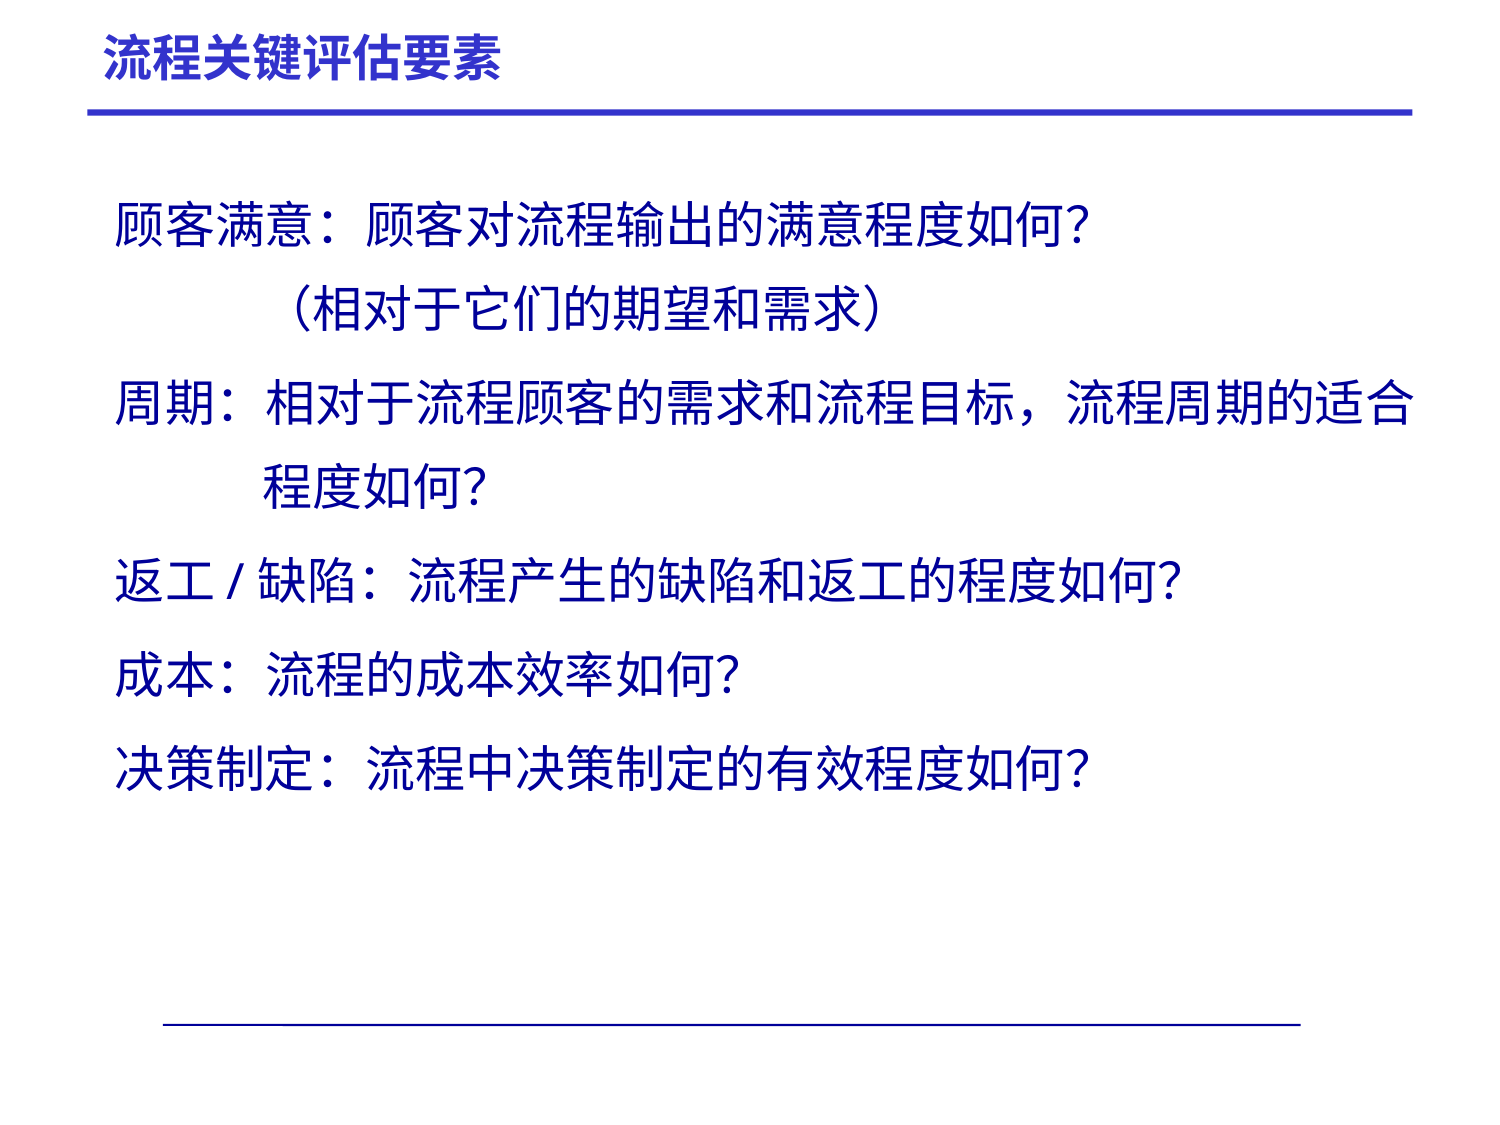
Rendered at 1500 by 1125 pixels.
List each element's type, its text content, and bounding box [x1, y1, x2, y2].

list 顾客满意：顾客对流程输出的满意程度如何？ （相对于它们的期望和需求） 周期：相对于流程顾客的需求和流程目标，流程周期的适合程度如何？ 返工/缺陷：流程产生的缺陷和返工的程度如何？ 成本：流程的成本效率如何？ 决策制定：流程中决策制定的有效程度如何？ [99, 162, 1450, 975]
title 流程关键评估要素 [87, 12, 1426, 101]
